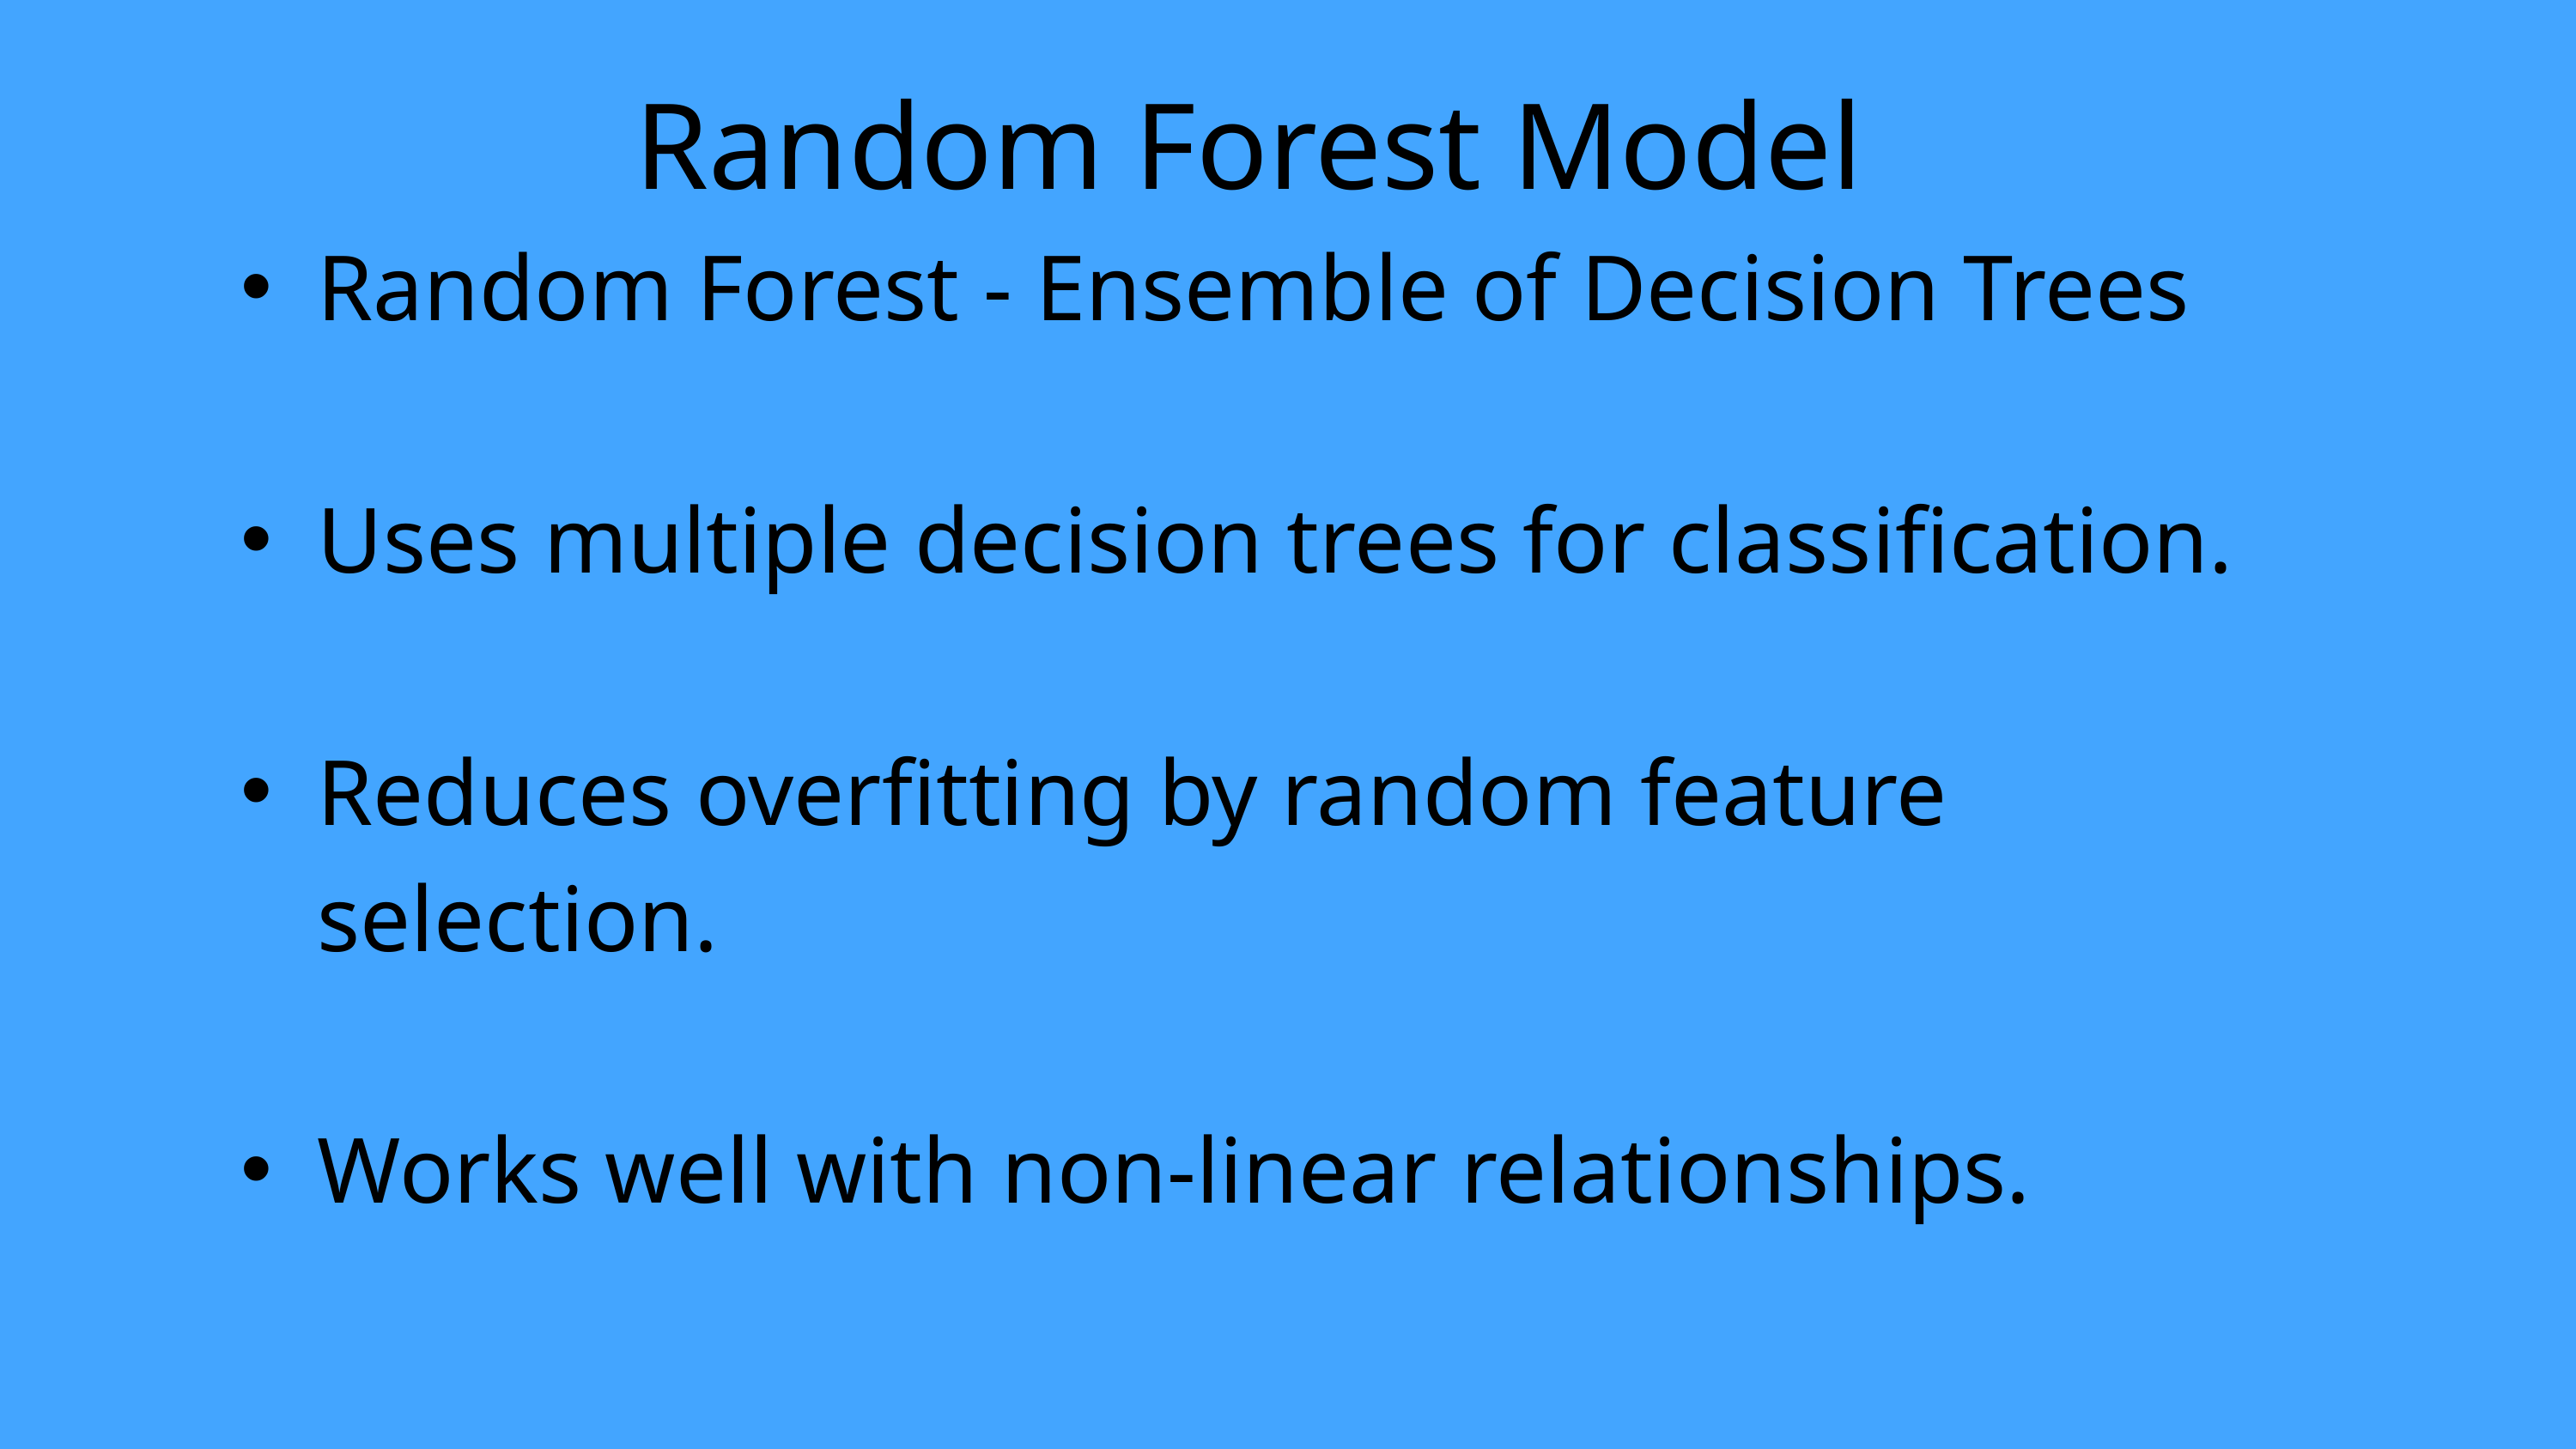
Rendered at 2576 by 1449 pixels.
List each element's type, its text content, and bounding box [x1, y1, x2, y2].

text_box Random Forest Model Random Forest - Ensemble of Decision Trees Uses multiple decision trees for classification. Reduces overfitting by random feature selection. Works well with non-linear relationships. [164, 46, 2334, 1449]
